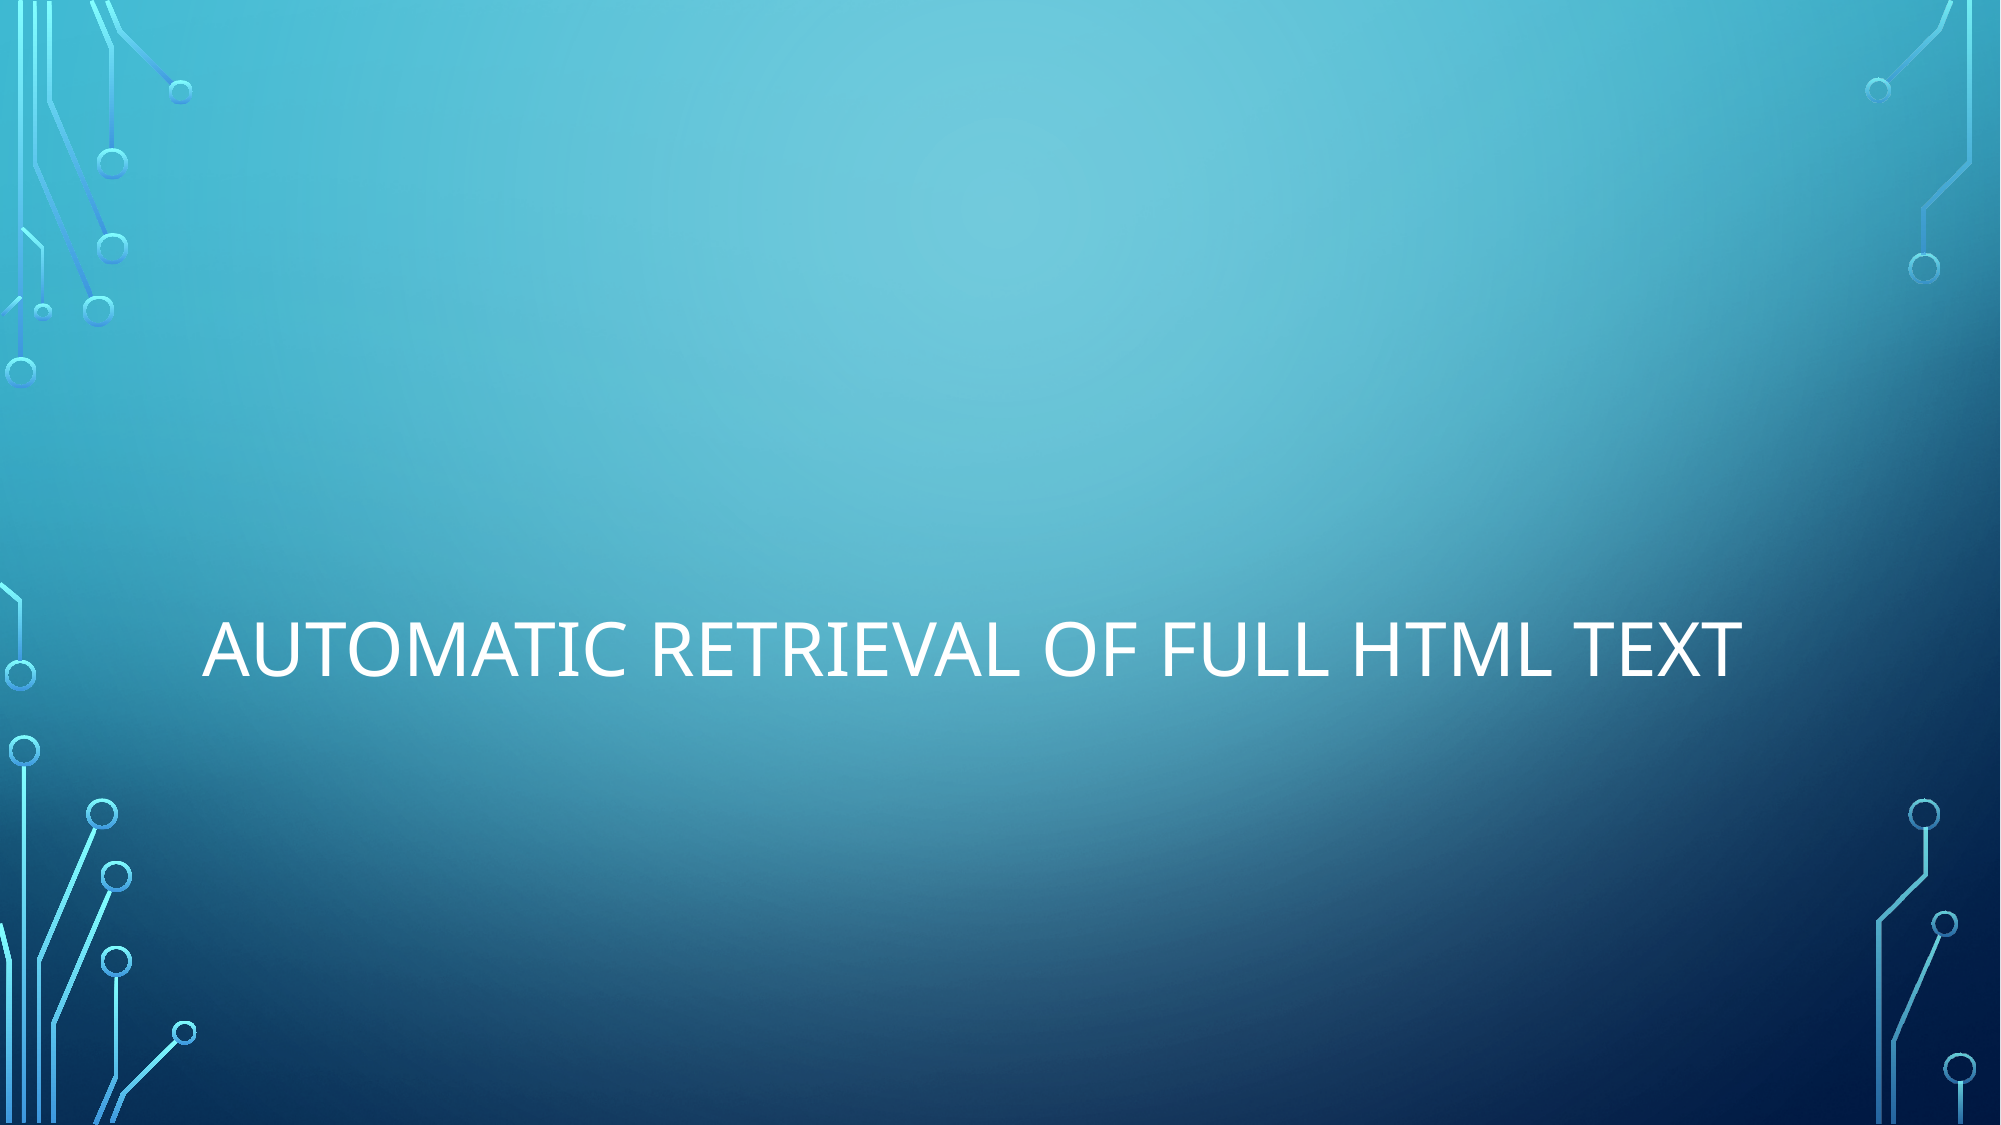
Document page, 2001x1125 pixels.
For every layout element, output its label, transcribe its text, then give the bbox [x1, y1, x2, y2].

title Automatic retrieval of full html text [187, 232, 1813, 701]
